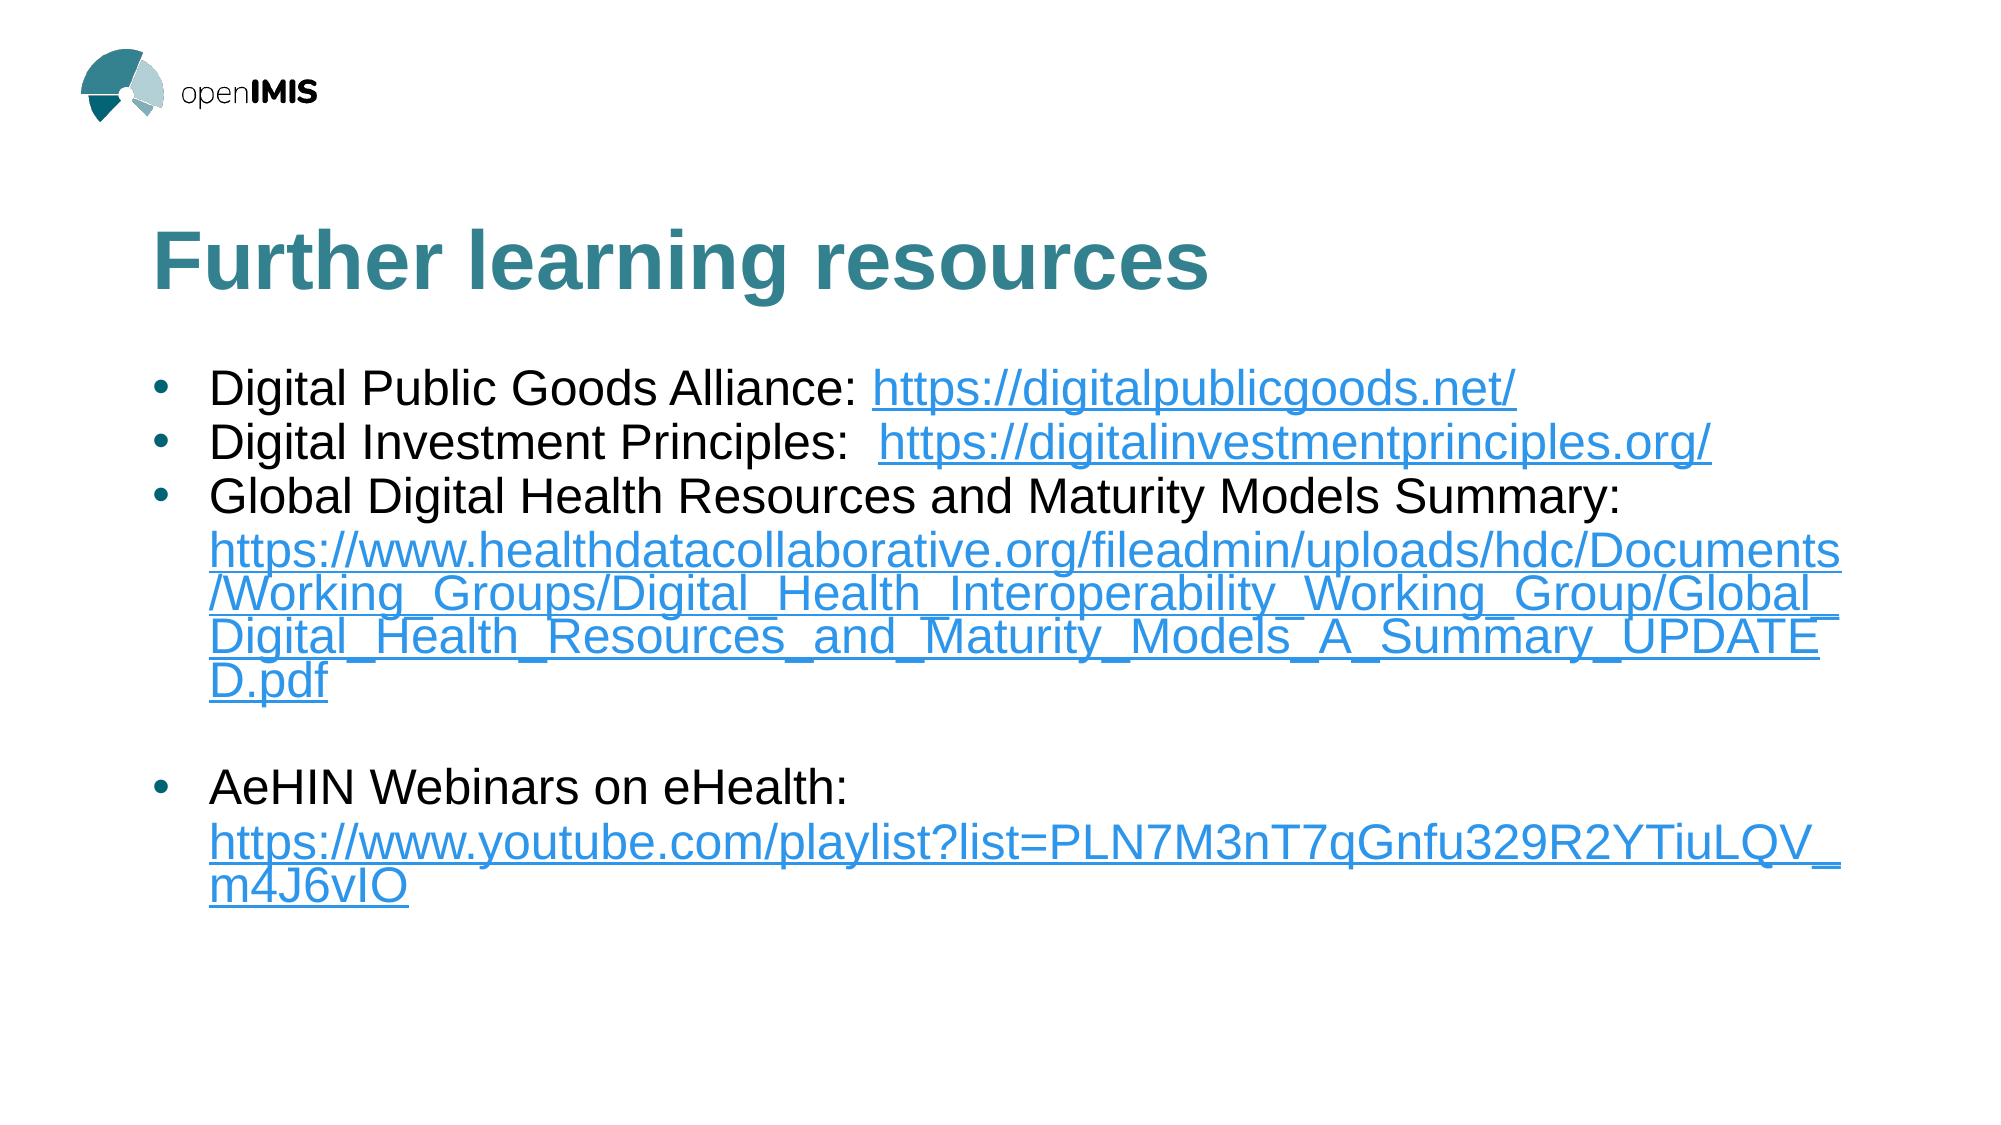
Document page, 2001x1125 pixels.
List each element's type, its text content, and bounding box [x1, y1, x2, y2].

title Further learning resources [137, 185, 1863, 340]
picture [81, 49, 352, 122]
list Digital Public Goods Alliance: https://digitalpublicgoods.net/ Digital Investment Principles: https://digitalinvestmentprinciples.org/ Global Digital Health Resources and Maturity Models Summary: https://www.healthdatacollaborative.org/fileadmin/uploads/hdc/Documents/Working_Groups/Digital_Health_Interoperability_Working_Group/Global_Digital_Health_Resources_and_Maturity_Models_A_Summary_UPDATED.pdf AeHIN Webinars on eHealth: https://www.youtube.com/playlist?list=PLN7M3nT7qGnfu329R2YTiuLQV_m4J6vIO [137, 355, 1863, 1014]
